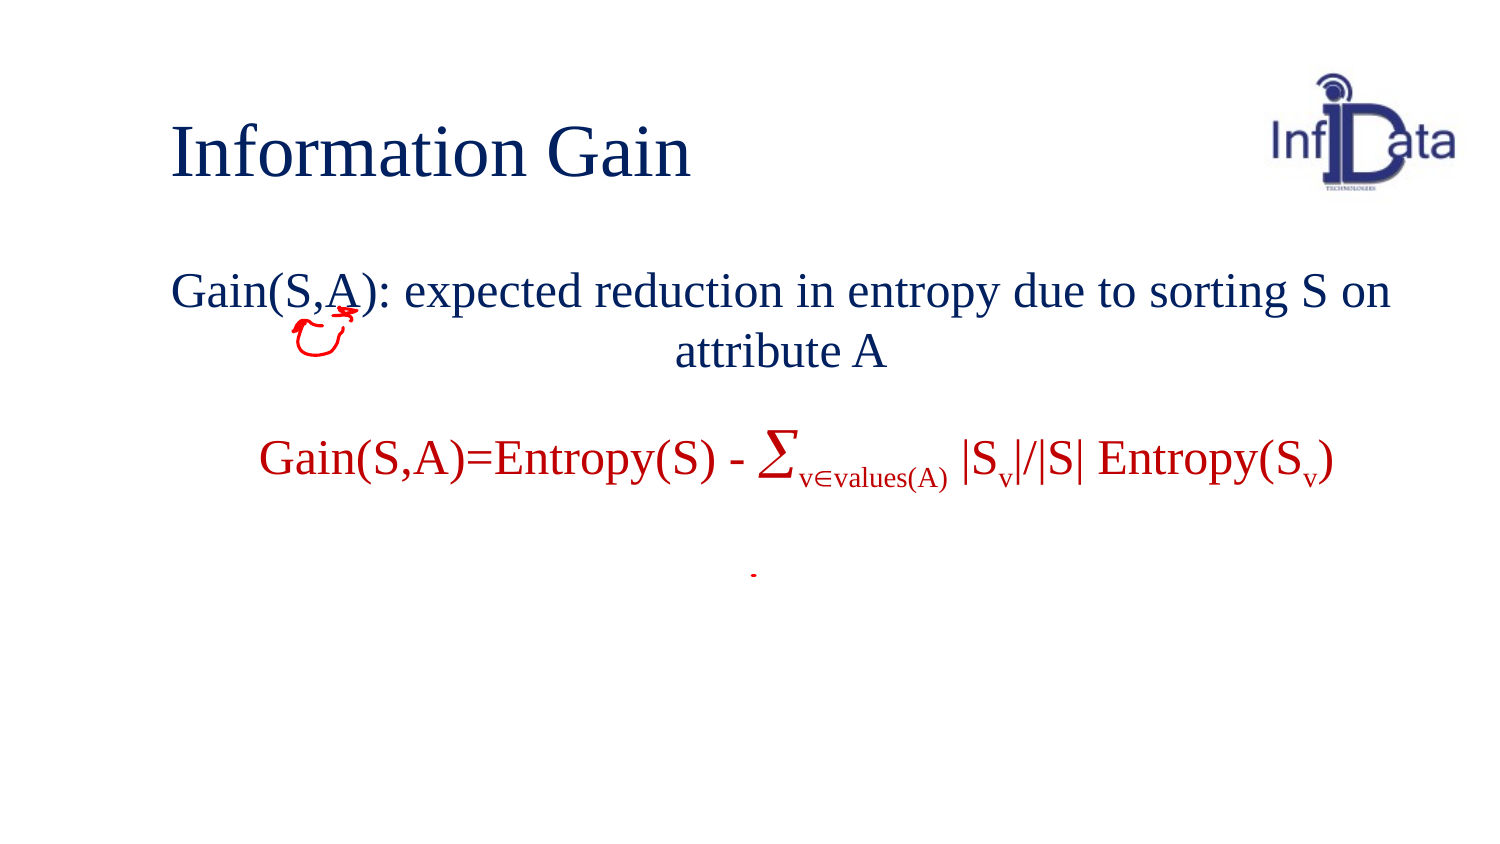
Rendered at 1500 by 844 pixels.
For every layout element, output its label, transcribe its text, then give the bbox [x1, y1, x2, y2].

text_box Gain(S,A)=Entropy(S) - vvalues(A) |Sv|/|S| Entropy(Sv) [243, 409, 1350, 501]
text_box Information Gain [0, 71, 900, 222]
picture [1219, 0, 1500, 281]
text_box Gain(S,A): expected reduction in entropy due to sorting S on attribute A [125, 249, 1438, 844]
